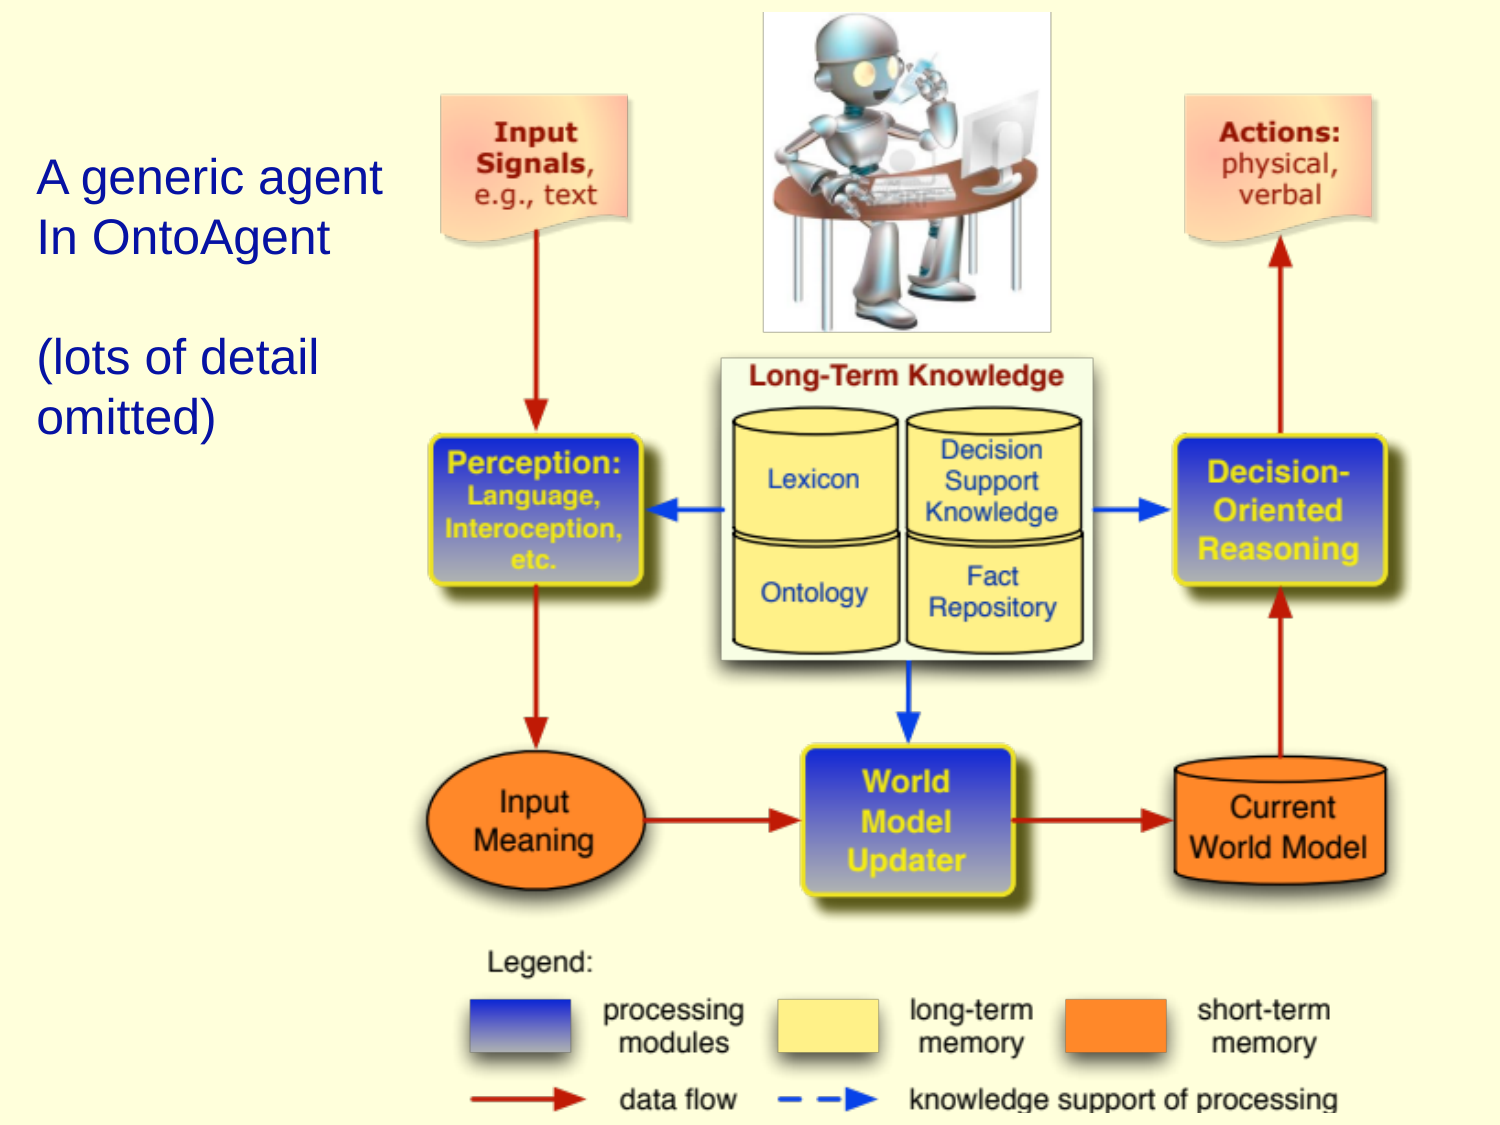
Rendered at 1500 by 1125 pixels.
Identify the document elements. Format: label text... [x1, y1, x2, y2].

text_box A generic agent In OntoAgent (lots of detail omitted) [21, 137, 394, 453]
picture [399, 12, 1413, 1113]
